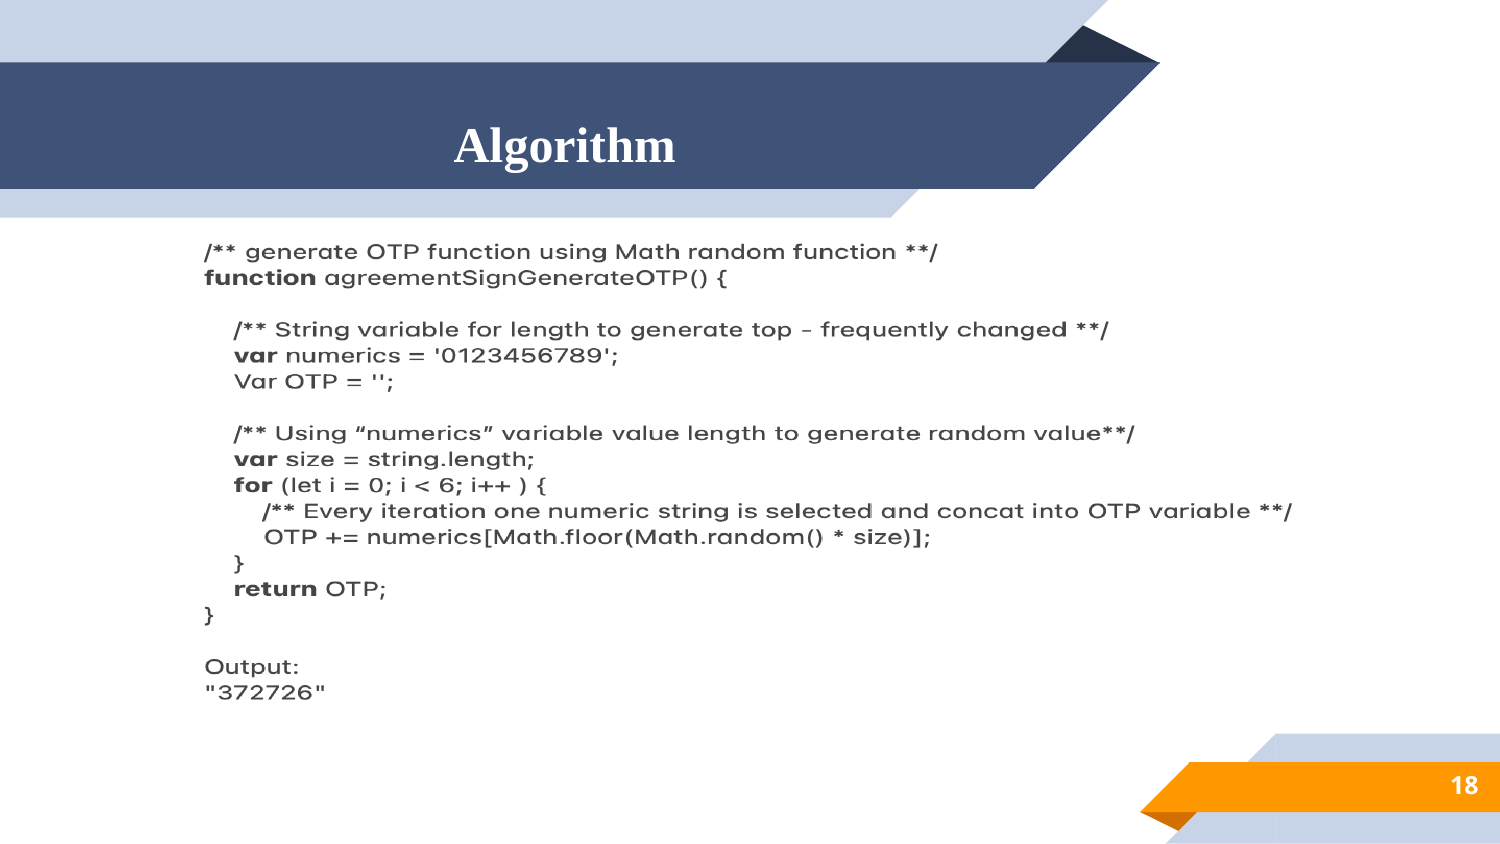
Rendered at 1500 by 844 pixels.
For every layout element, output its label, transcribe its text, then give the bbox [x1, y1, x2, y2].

title Algorithm [133, 64, 997, 190]
slide_number 18 [1249, 760, 1494, 813]
picture [169, 234, 1331, 717]
